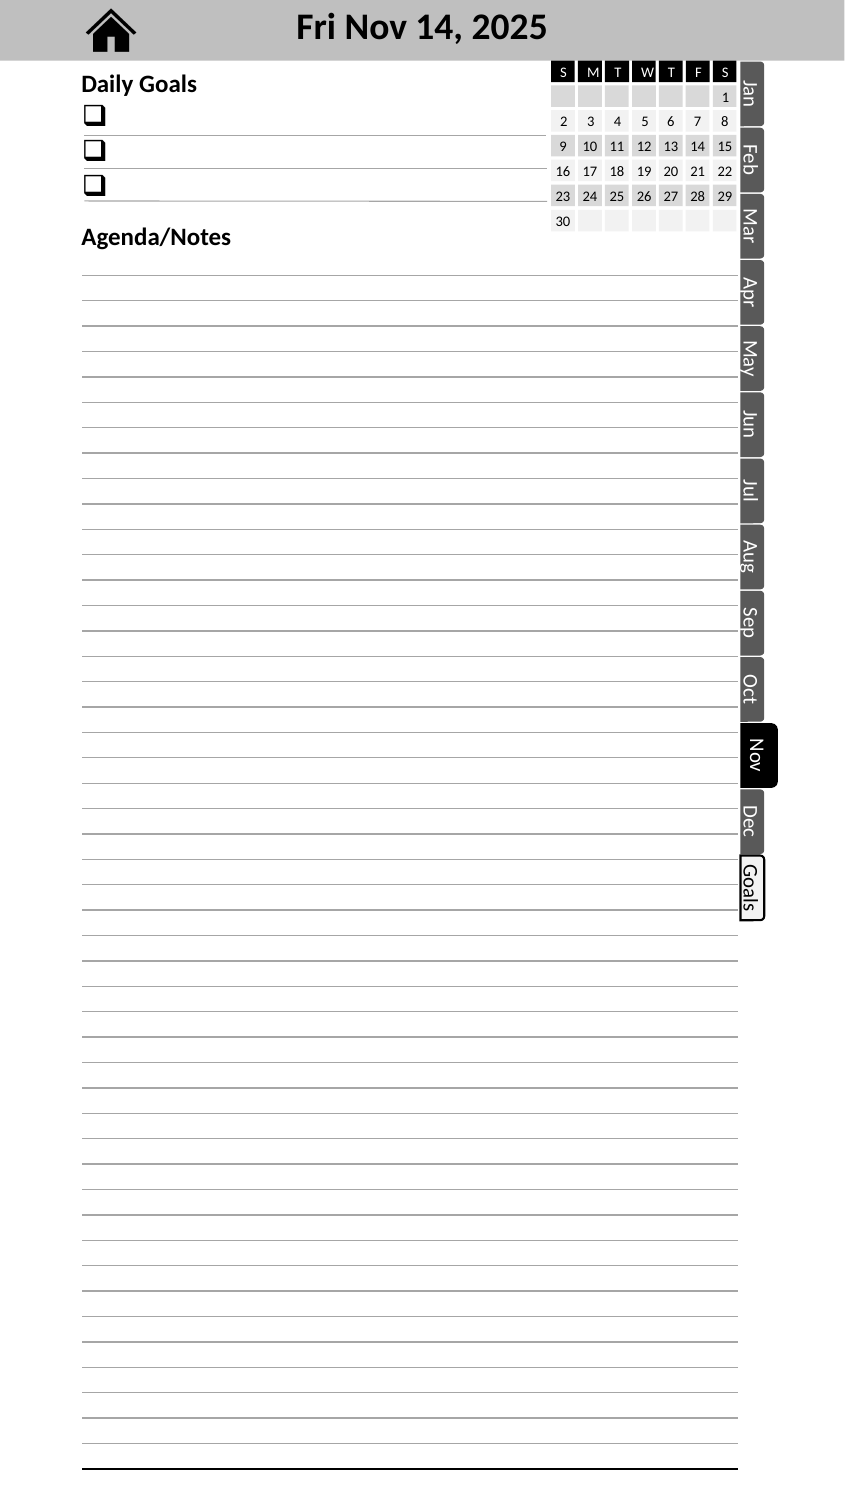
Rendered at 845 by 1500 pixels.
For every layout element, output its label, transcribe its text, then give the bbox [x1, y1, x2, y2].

picture [82, 1, 140, 59]
list Fri Nov 14, 2025 [190, 0, 655, 61]
